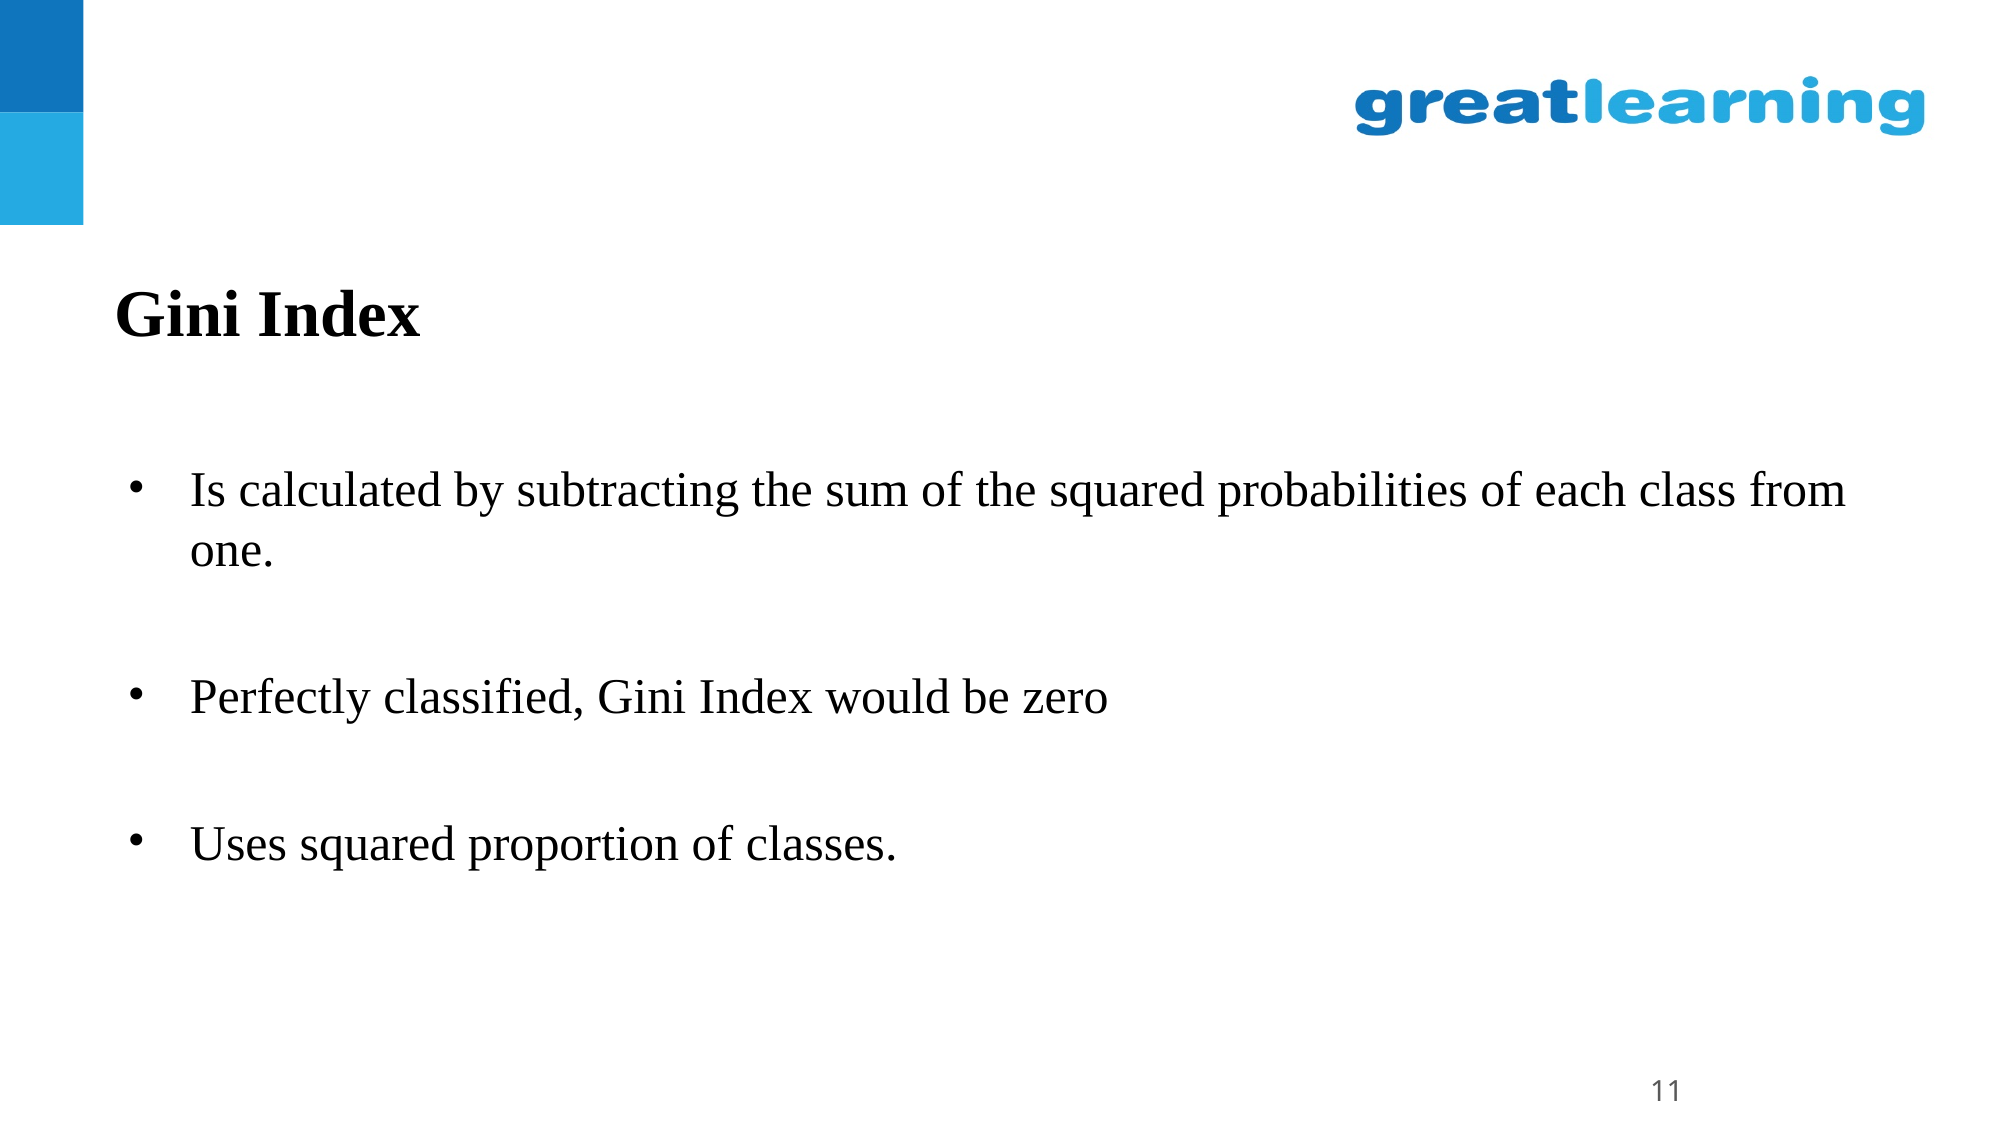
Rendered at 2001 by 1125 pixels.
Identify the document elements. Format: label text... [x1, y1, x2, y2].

picture [1344, 52, 1936, 145]
slide_number 11 [1433, 1062, 1900, 1123]
list Gini Index Is calculated by subtracting the sum of the squared probabilities of each class from one. Perfectly classified, Gini Index would be zero Uses squared proportion of classes. [99, 262, 1900, 1005]
